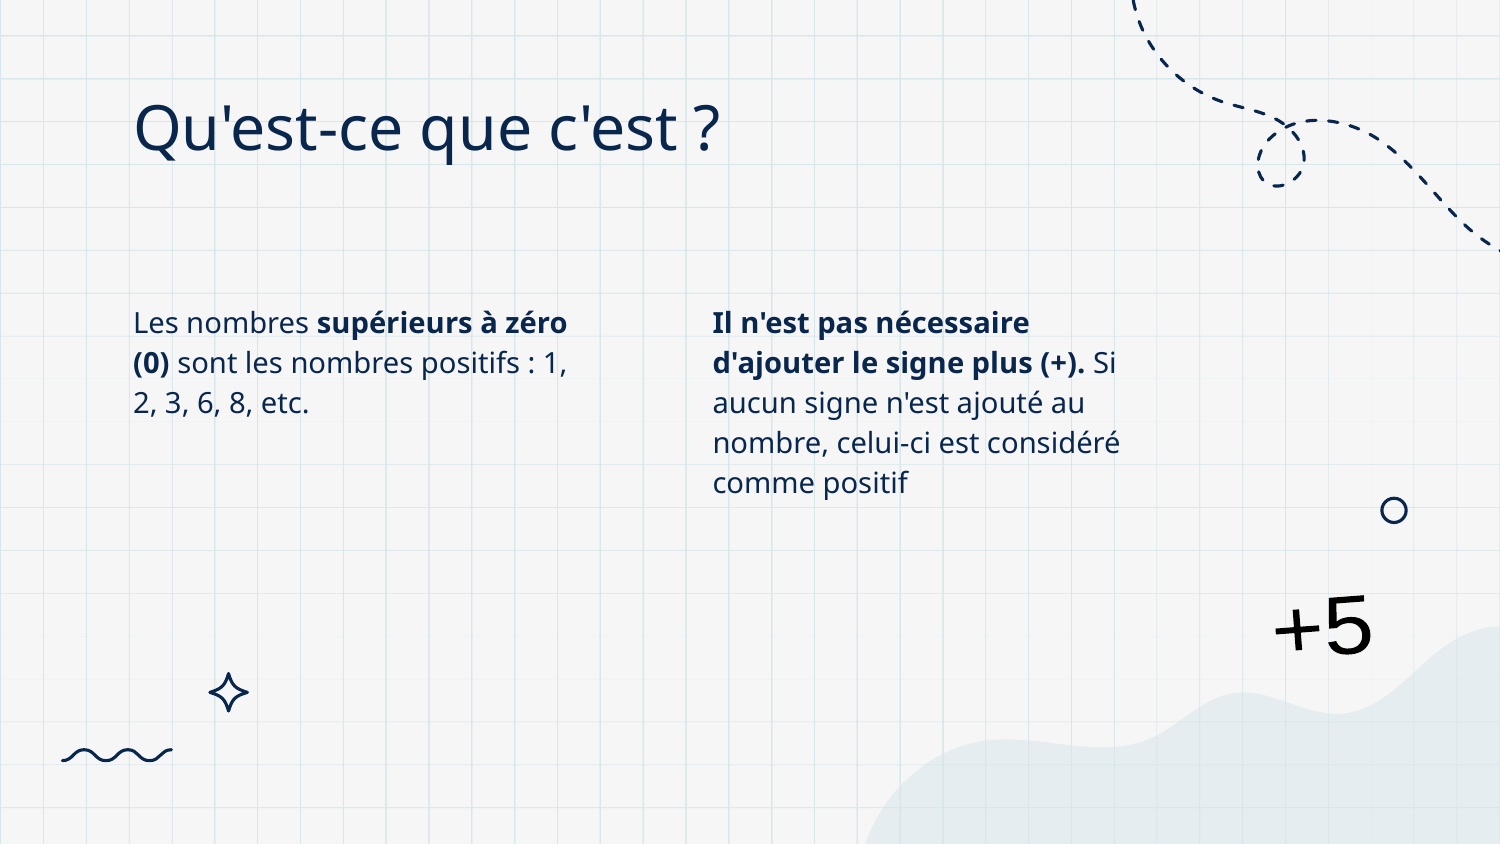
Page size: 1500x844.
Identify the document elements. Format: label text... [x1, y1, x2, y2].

subtitle Les nombres supérieurs à zéro (0) sont les nombres positifs : 1, 2, 3, 6, 8, etc. [118, 283, 601, 523]
picture [0, 0, 1500, 844]
title Qu'est-ce que c'est ? [118, 72, 1382, 167]
text_box [1381, 498, 1407, 523]
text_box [62, 673, 248, 761]
subtitle Il n'est pas nécessaire d'ajouter le signe plus (+). Si aucun signe n'est ajouté au nombre, celui-ci est considéré comme positif [697, 283, 1180, 523]
